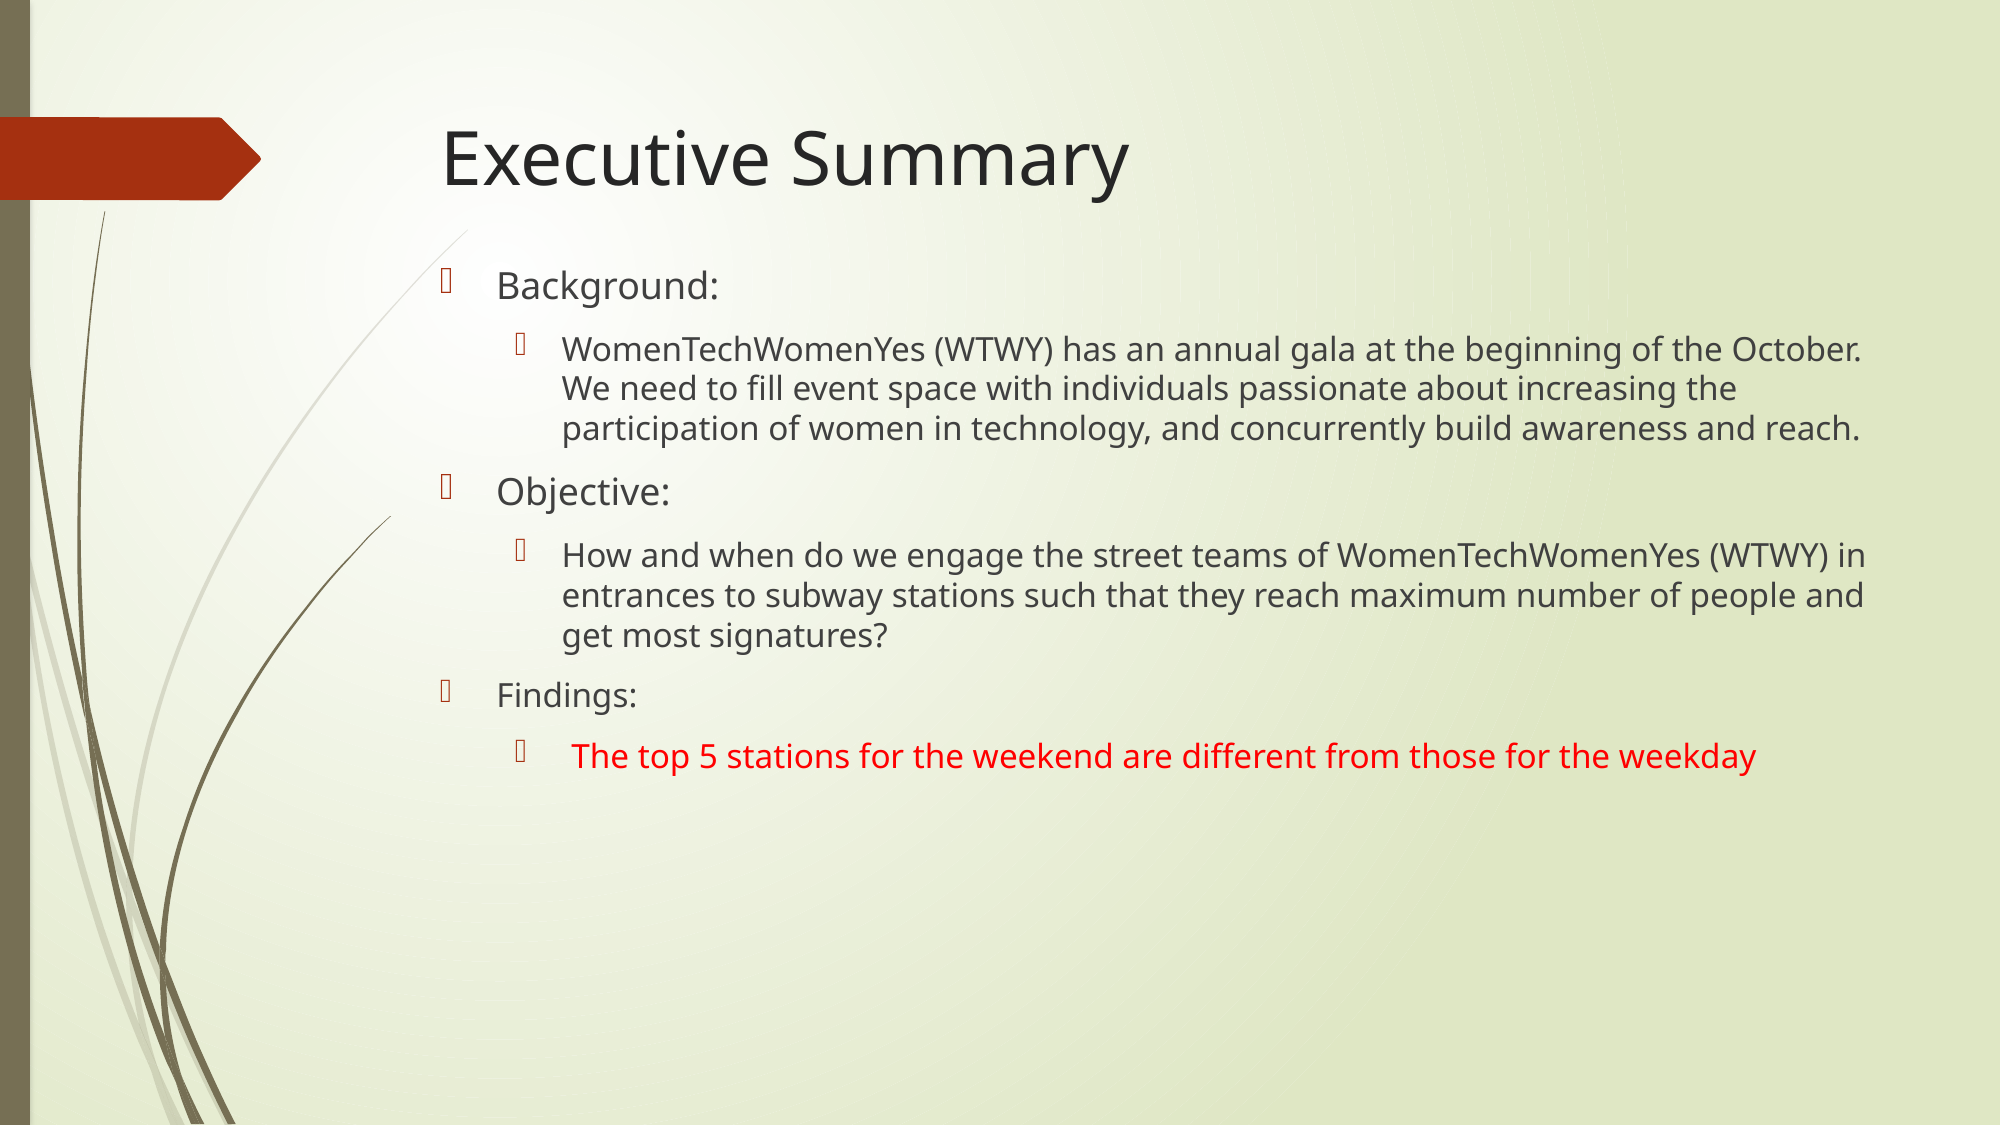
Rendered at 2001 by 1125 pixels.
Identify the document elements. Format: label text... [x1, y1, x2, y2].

list Background: WomenTechWomenYes (WTWY) has an annual gala at the beginning of the October. We need to fill event space with individuals passionate about increasing the participation of women in technology, and concurrently build awareness and reach. Objective: How and when do we engage the street teams of WomenTechWomenYes (WTWY) in entrances to subway stations such that they reach maximum number of people and get most signatures? Findings: The top 5 stations for the weekend are different from those for the weekday [424, 254, 1888, 970]
title Executive Summary [425, 102, 1888, 254]
